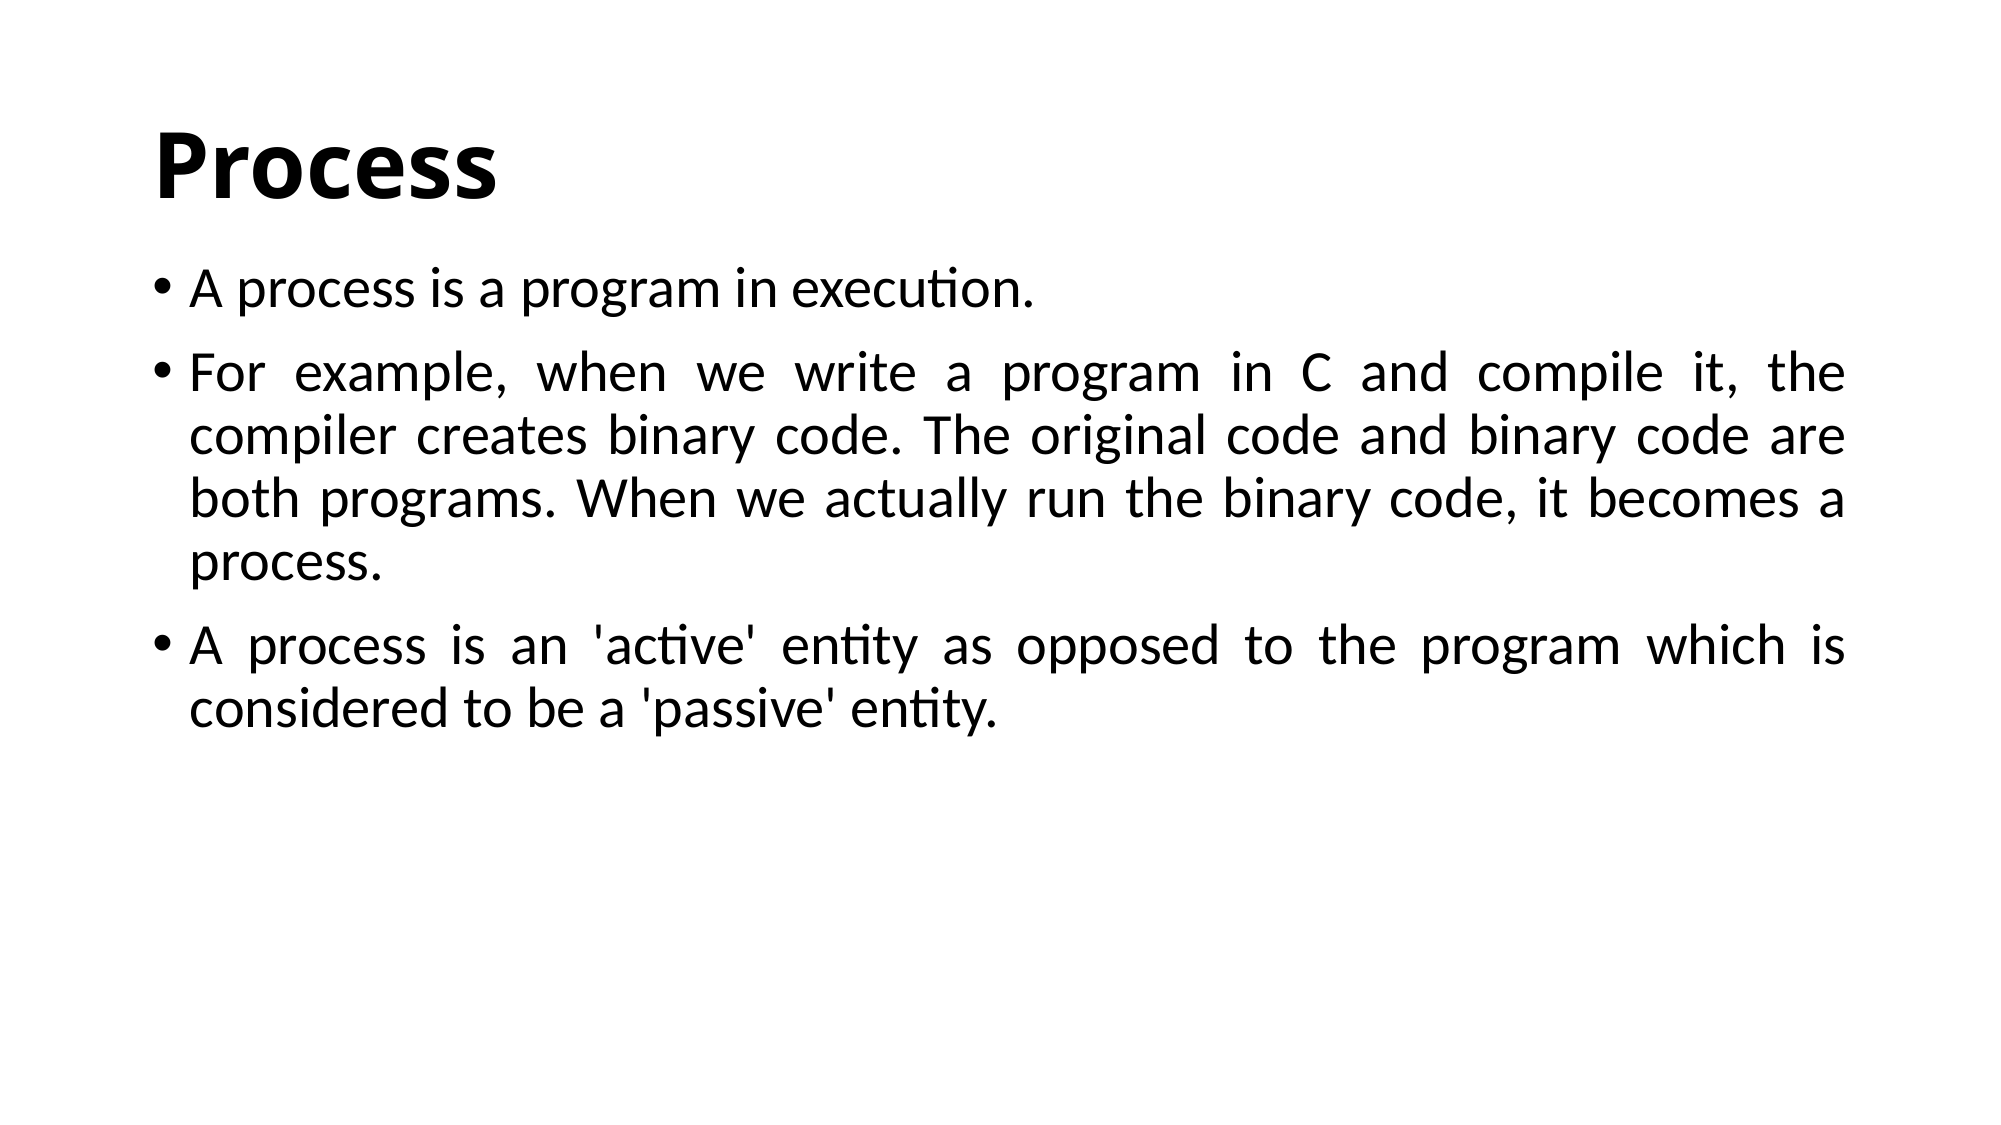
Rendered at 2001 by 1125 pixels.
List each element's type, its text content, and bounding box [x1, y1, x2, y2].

title Process [137, 59, 1863, 249]
list A process is a program in execution. For example, when we write a program in C and compile it, the compiler creates binary code. The original code and binary code are both programs. When we actually run the binary code, it becomes a process. A process is an 'active' entity as opposed to the program which is considered to be a 'passive' entity. [137, 249, 1863, 1014]
